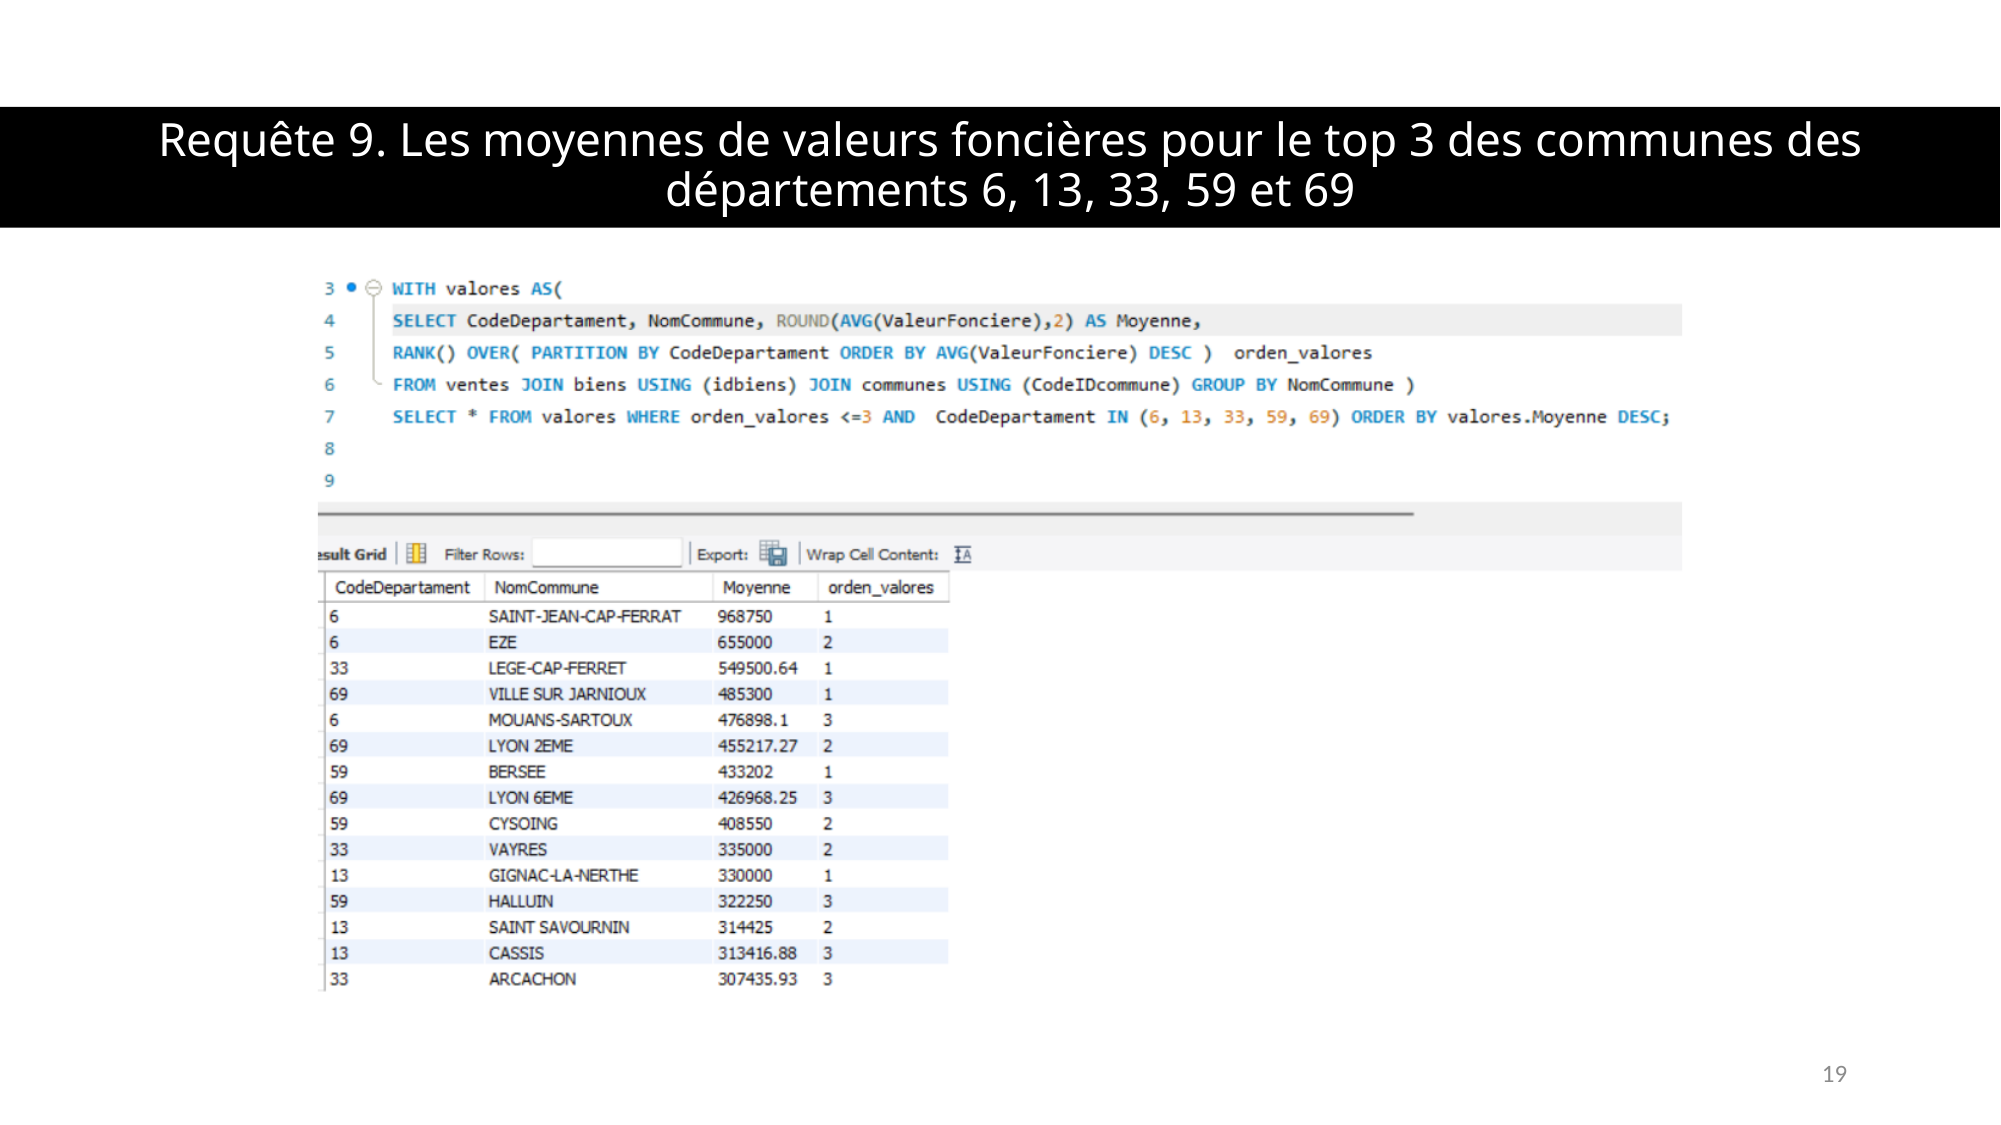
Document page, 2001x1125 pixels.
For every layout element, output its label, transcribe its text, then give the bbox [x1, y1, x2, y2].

slide_number 19 [1412, 1042, 1863, 1103]
text_box [0, 106, 2000, 229]
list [317, 274, 1683, 996]
title Requête 9. Les moyennes de valeurs foncières pour le top 3 des communes des départements 6, 13, 33, 59 et 69 [91, 105, 1931, 228]
